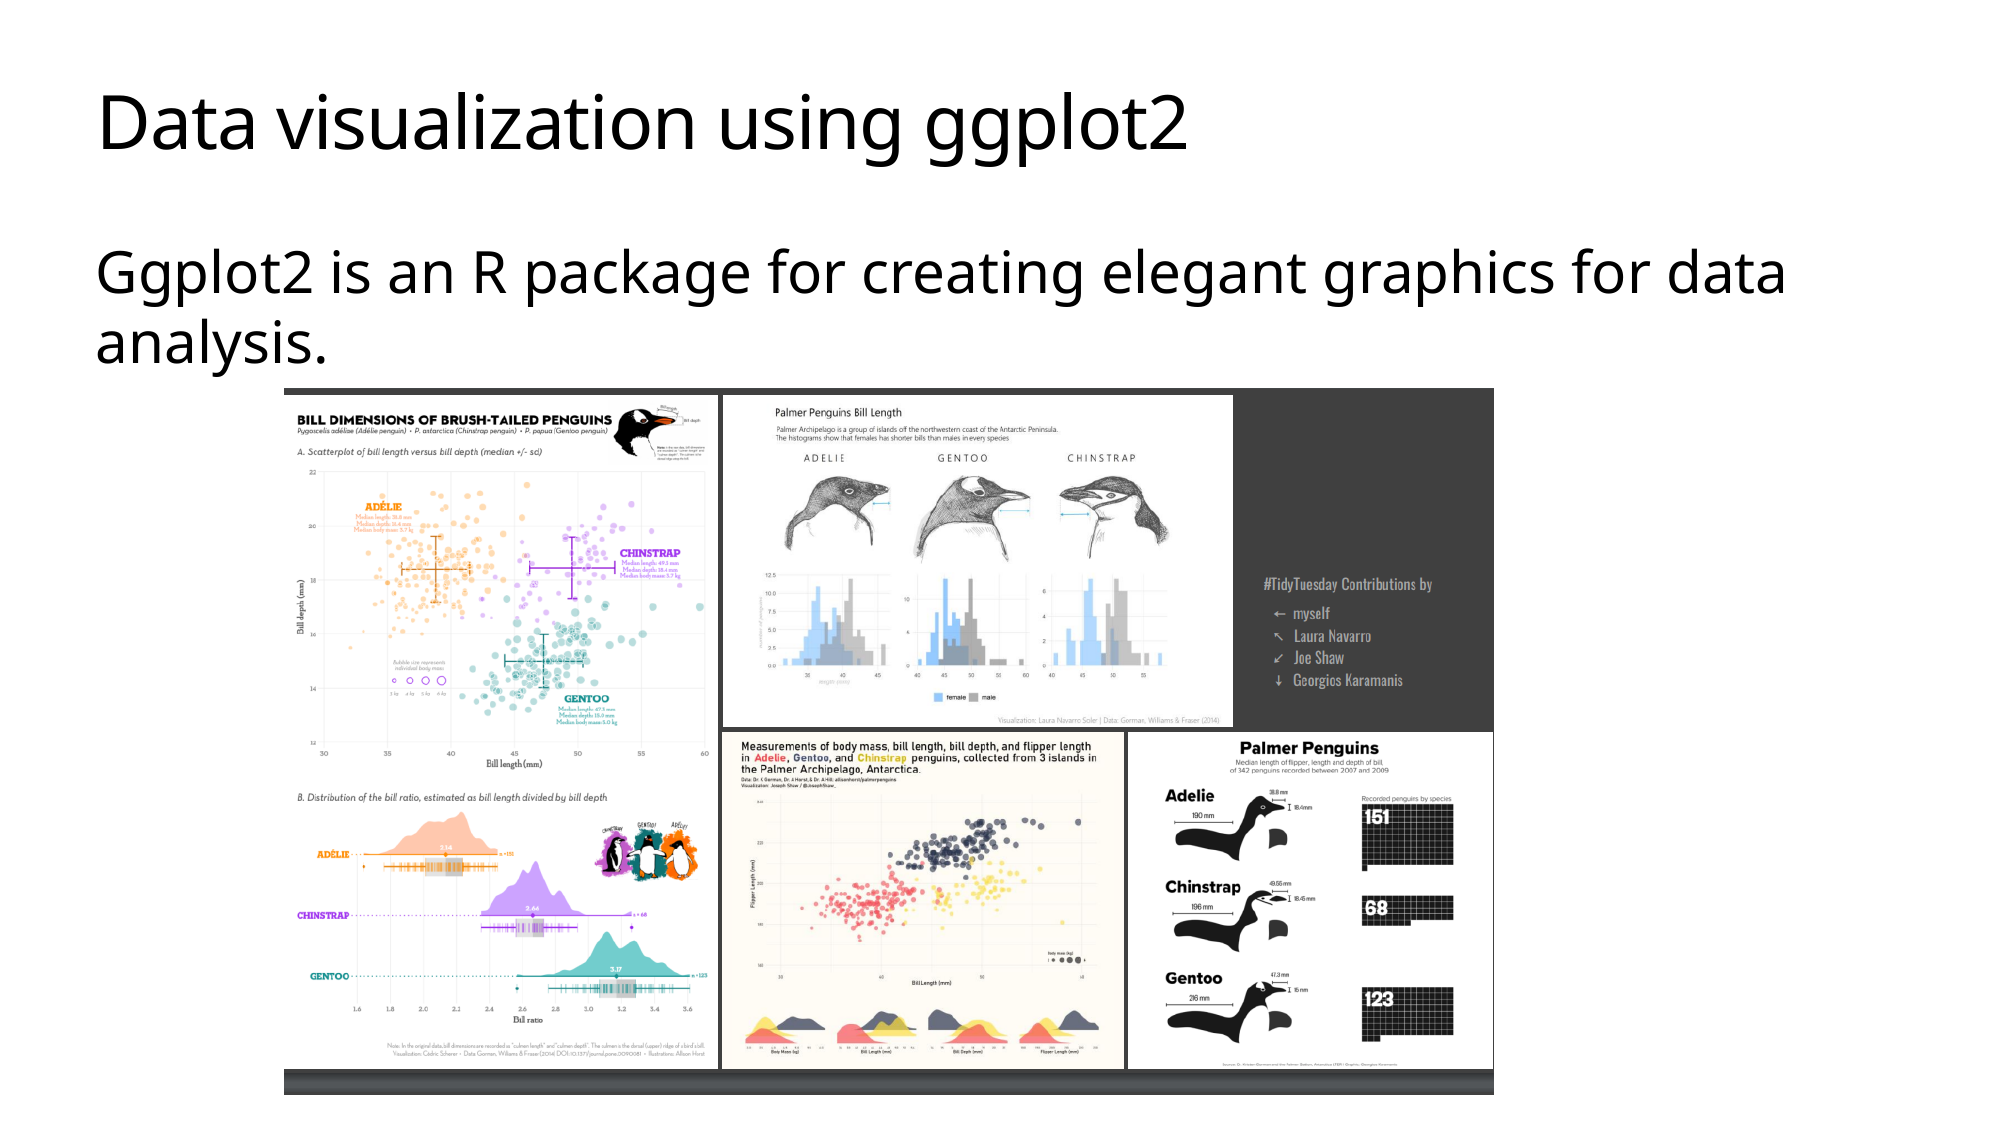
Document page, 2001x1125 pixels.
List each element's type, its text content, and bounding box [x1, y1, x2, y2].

list Ggplot2 is an R package for creating elegant graphics for data analysis. [95, 235, 1904, 874]
picture [284, 387, 1494, 1095]
title Data visualization using ggplot2 [96, 75, 1904, 165]
